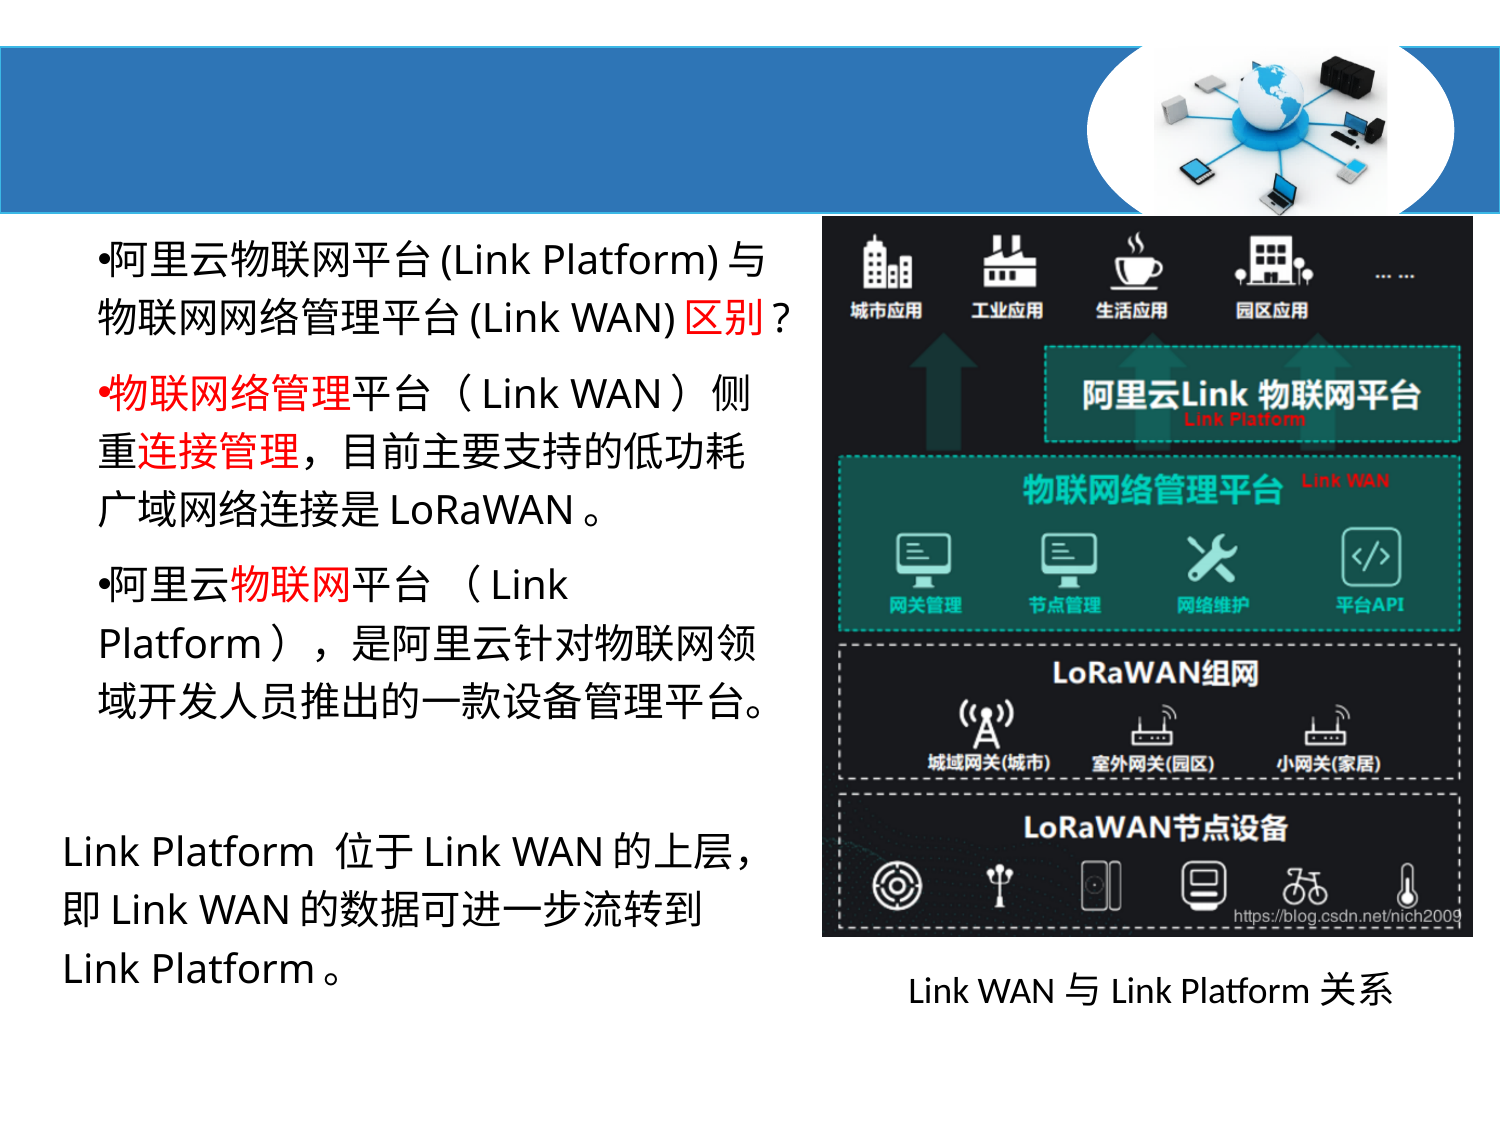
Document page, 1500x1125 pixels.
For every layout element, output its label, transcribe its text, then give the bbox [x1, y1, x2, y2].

list 阿里云物联网平台(Link Platform)与物联网网络管理平台(Link WAN)区别? 物联网络管理平台（Link WAN）侧重连接管理，目前主要支持的低功耗广域网络连接是LoRaWAN。 阿里云物联网平台 （Link Platform），是阿里云针对物联网领域开发人员推出的一款设备管理平台。 Link Platform 位于Link WAN的上层，即Link WAN的数据可进一步流转到Link Platform。 [46, 216, 787, 1019]
picture [822, 46, 1473, 937]
text_box Link WAN与Link Platform关系 [885, 958, 1410, 1018]
